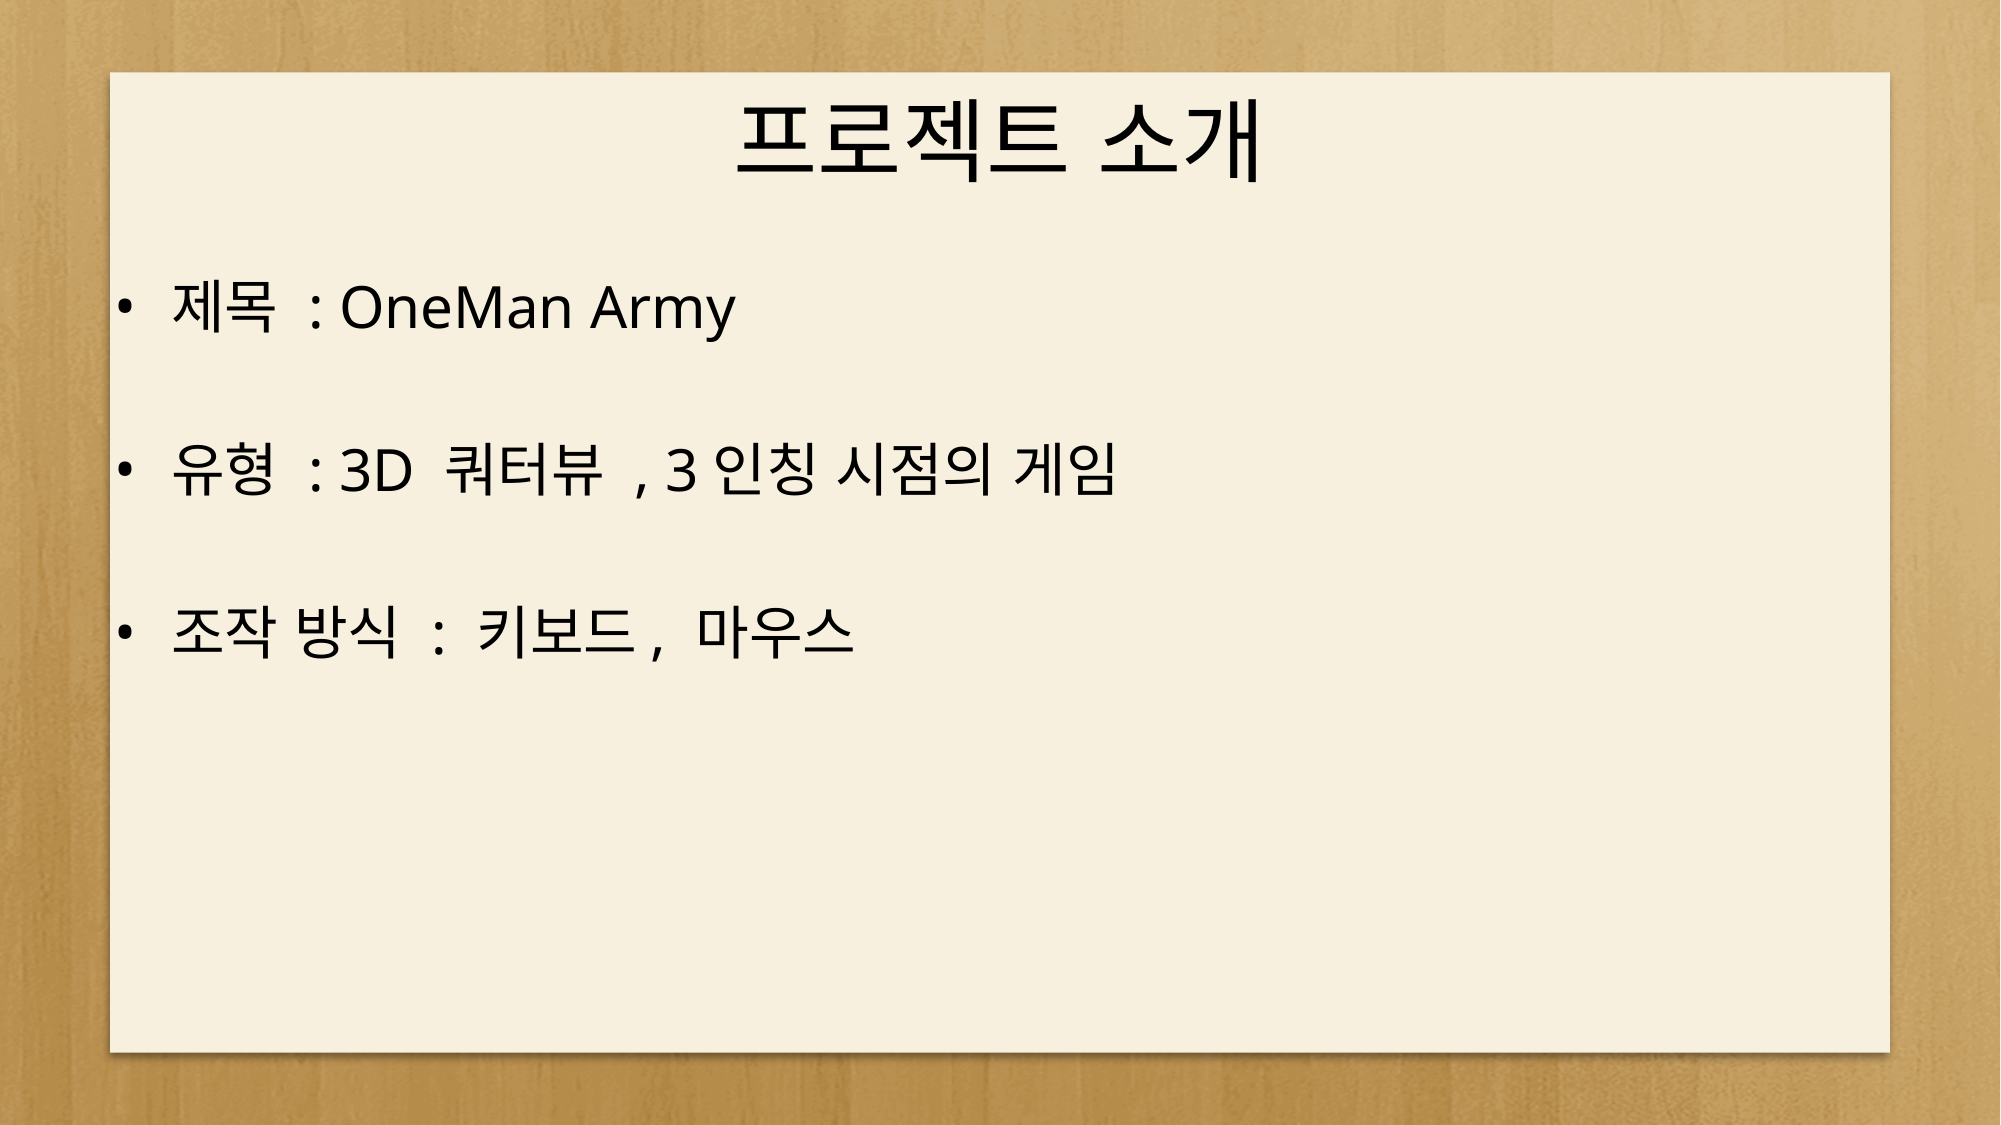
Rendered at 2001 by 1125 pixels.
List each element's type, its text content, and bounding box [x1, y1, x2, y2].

title 프로젝트 소개 [99, 45, 1901, 233]
list 제목 : OneMan Army 유형 : 3D 쿼터뷰 , 3인칭 시점의 게임 조작 방식 : 키보드, 마우스 [99, 262, 1901, 1006]
picture [0, 0, 2001, 1125]
